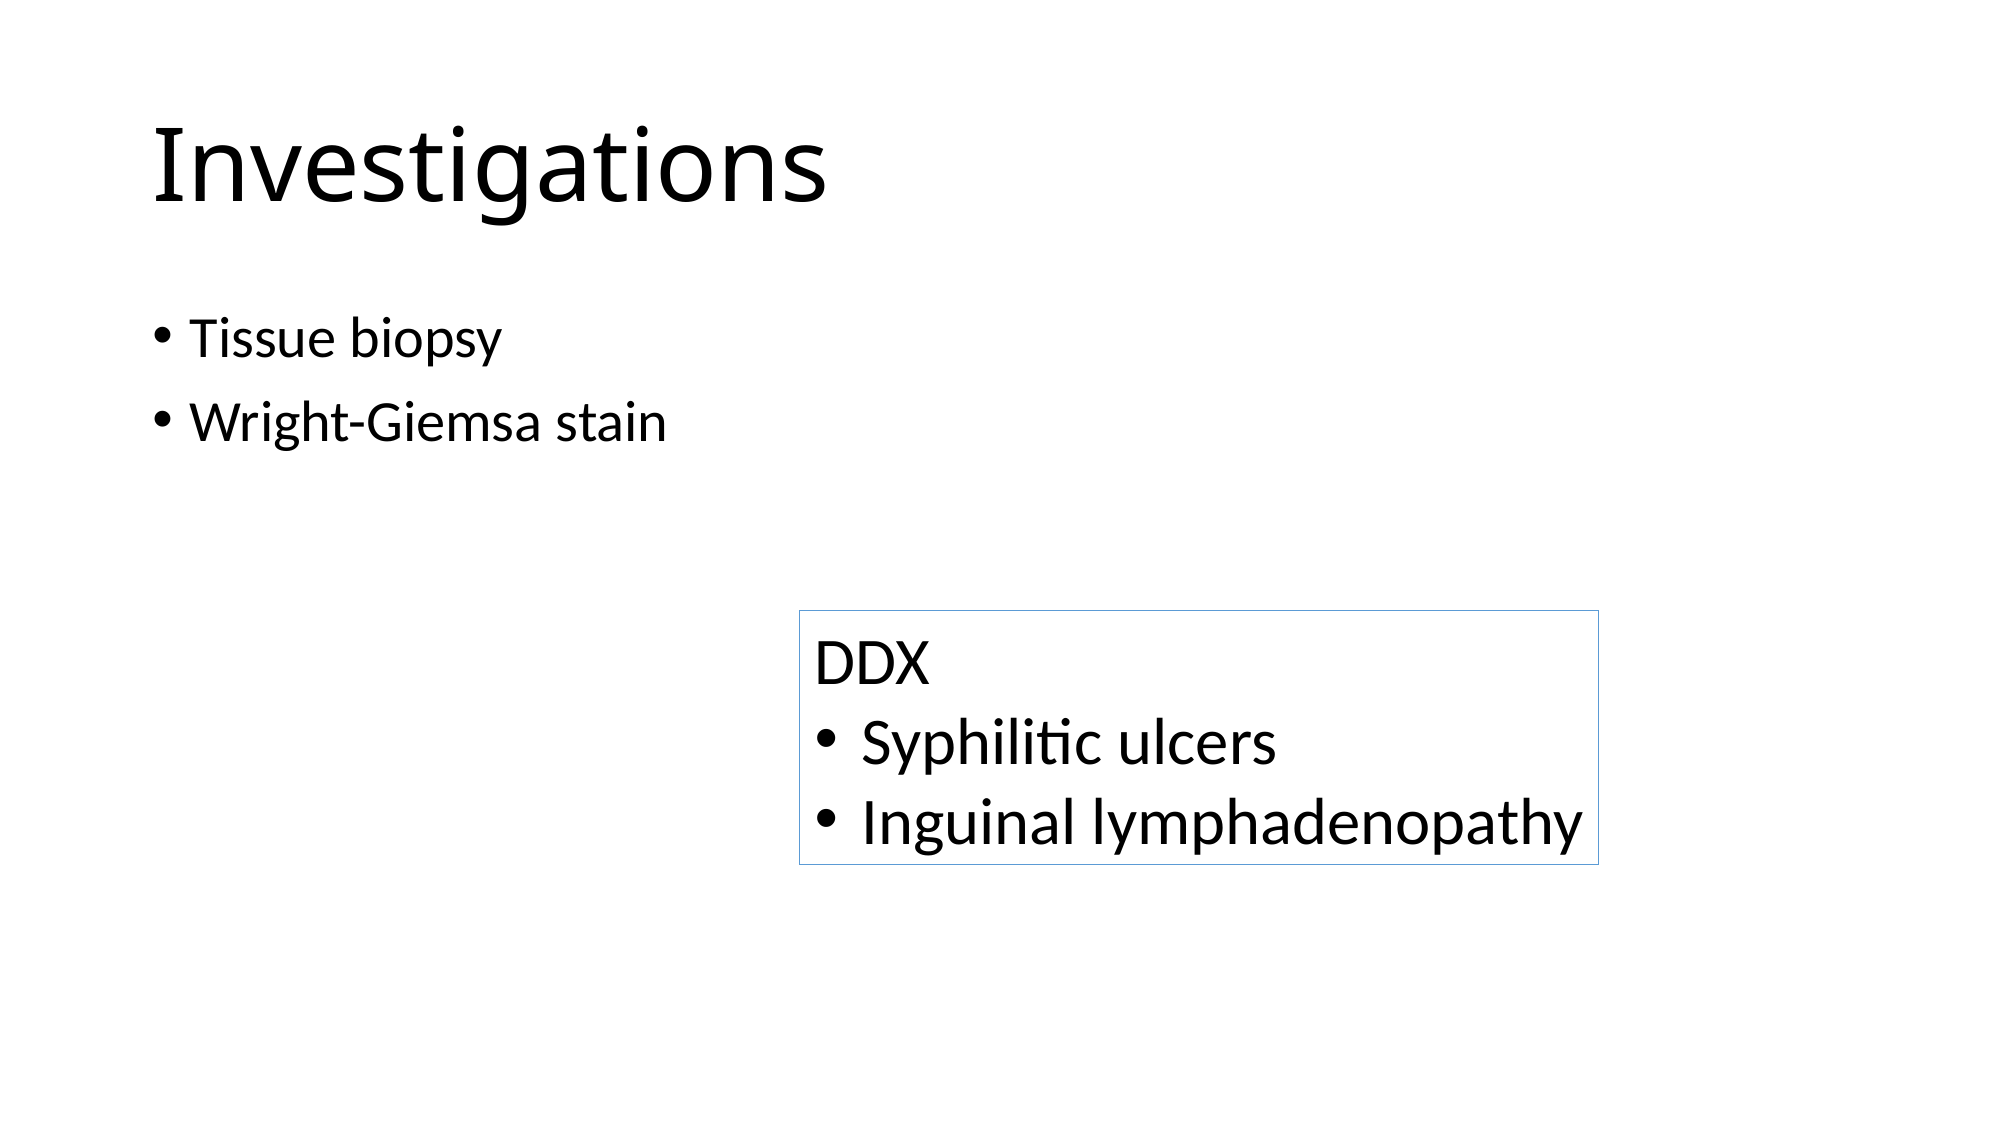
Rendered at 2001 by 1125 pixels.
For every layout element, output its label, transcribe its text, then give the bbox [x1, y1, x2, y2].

text_box DDX Syphilitic ulcers Inguinal lymphadenopathy [799, 610, 1599, 865]
title Investigations [137, 59, 858, 278]
list Tissue biopsy Wright-Giemsa stain [137, 299, 1863, 1014]
